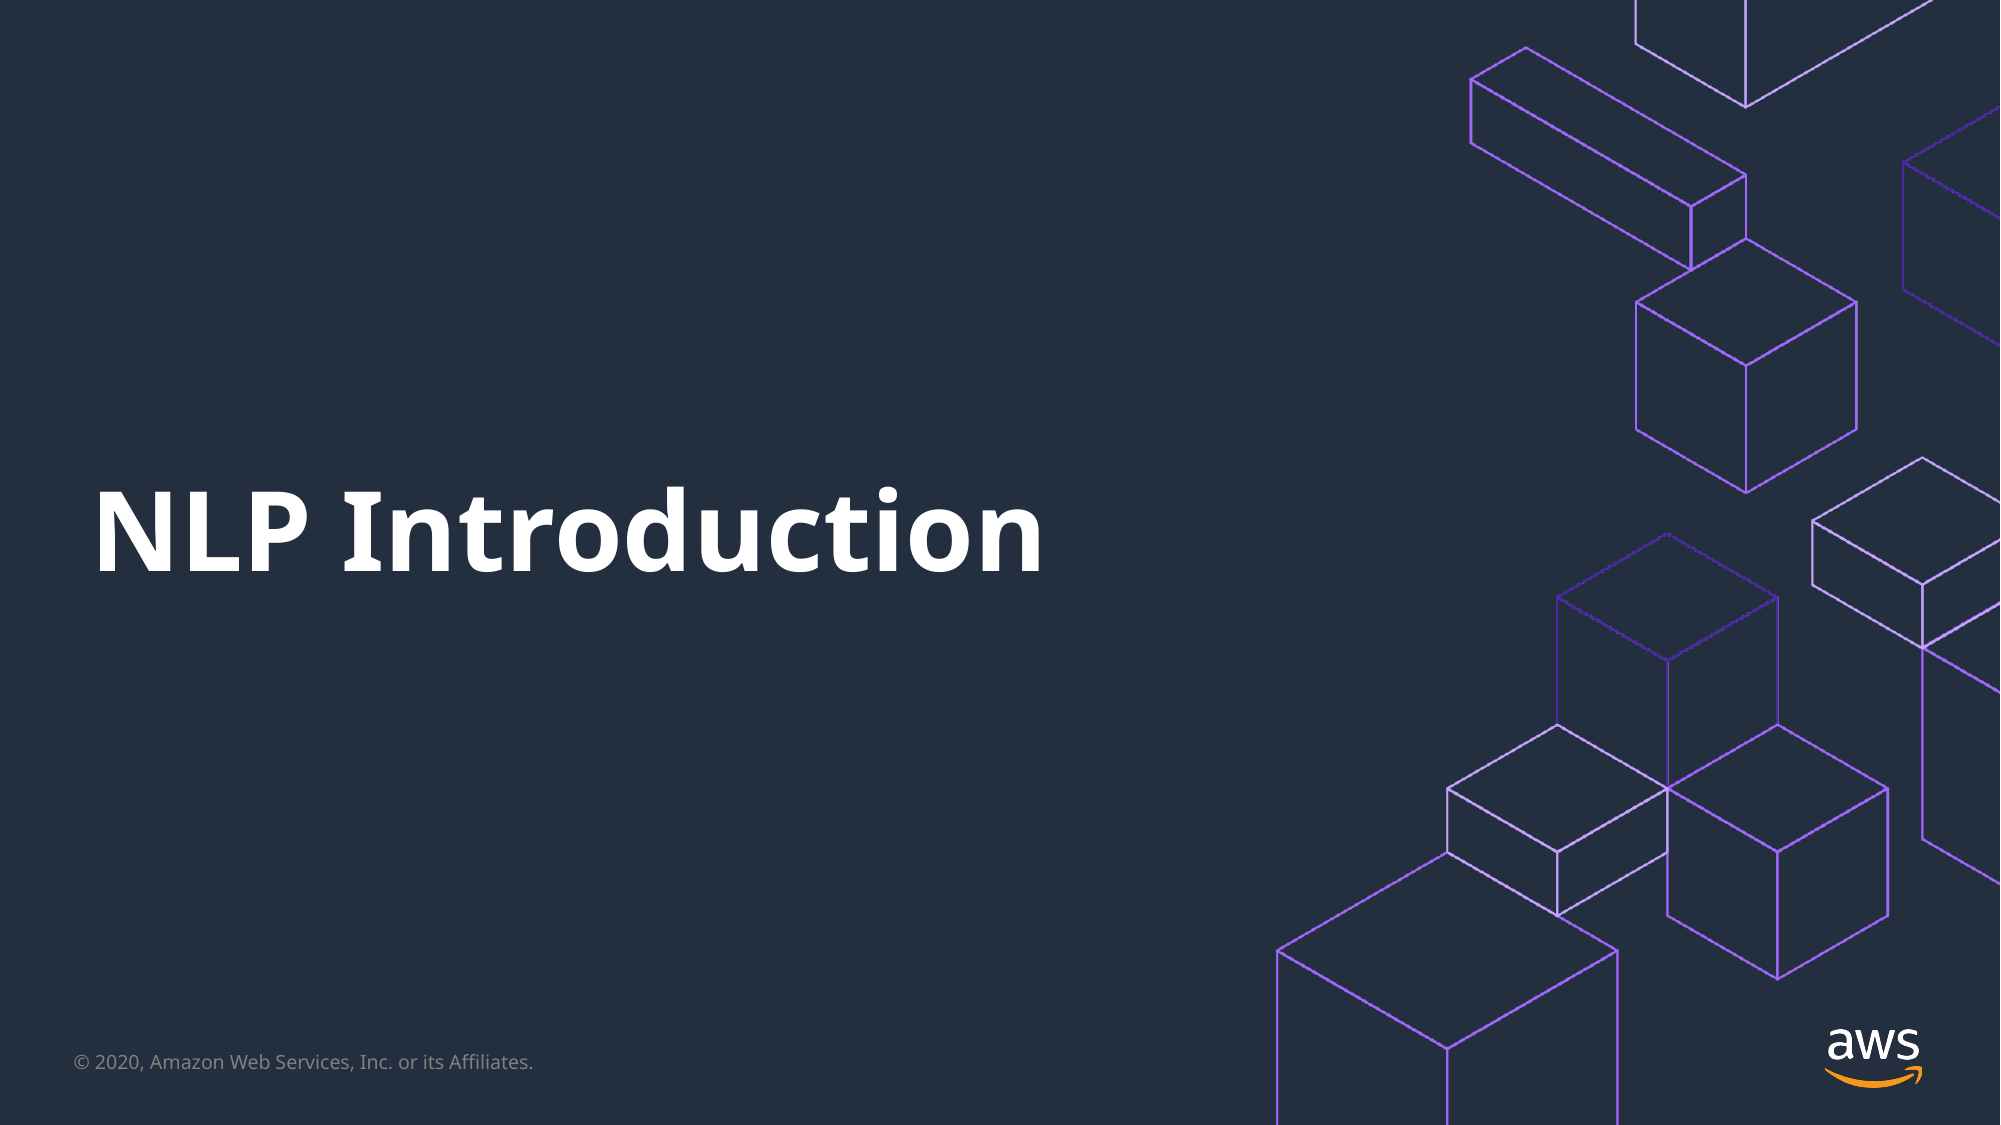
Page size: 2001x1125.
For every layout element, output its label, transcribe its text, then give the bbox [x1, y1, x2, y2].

picture [0, 0, 2000, 1125]
title NLP Introduction [75, 425, 1775, 629]
